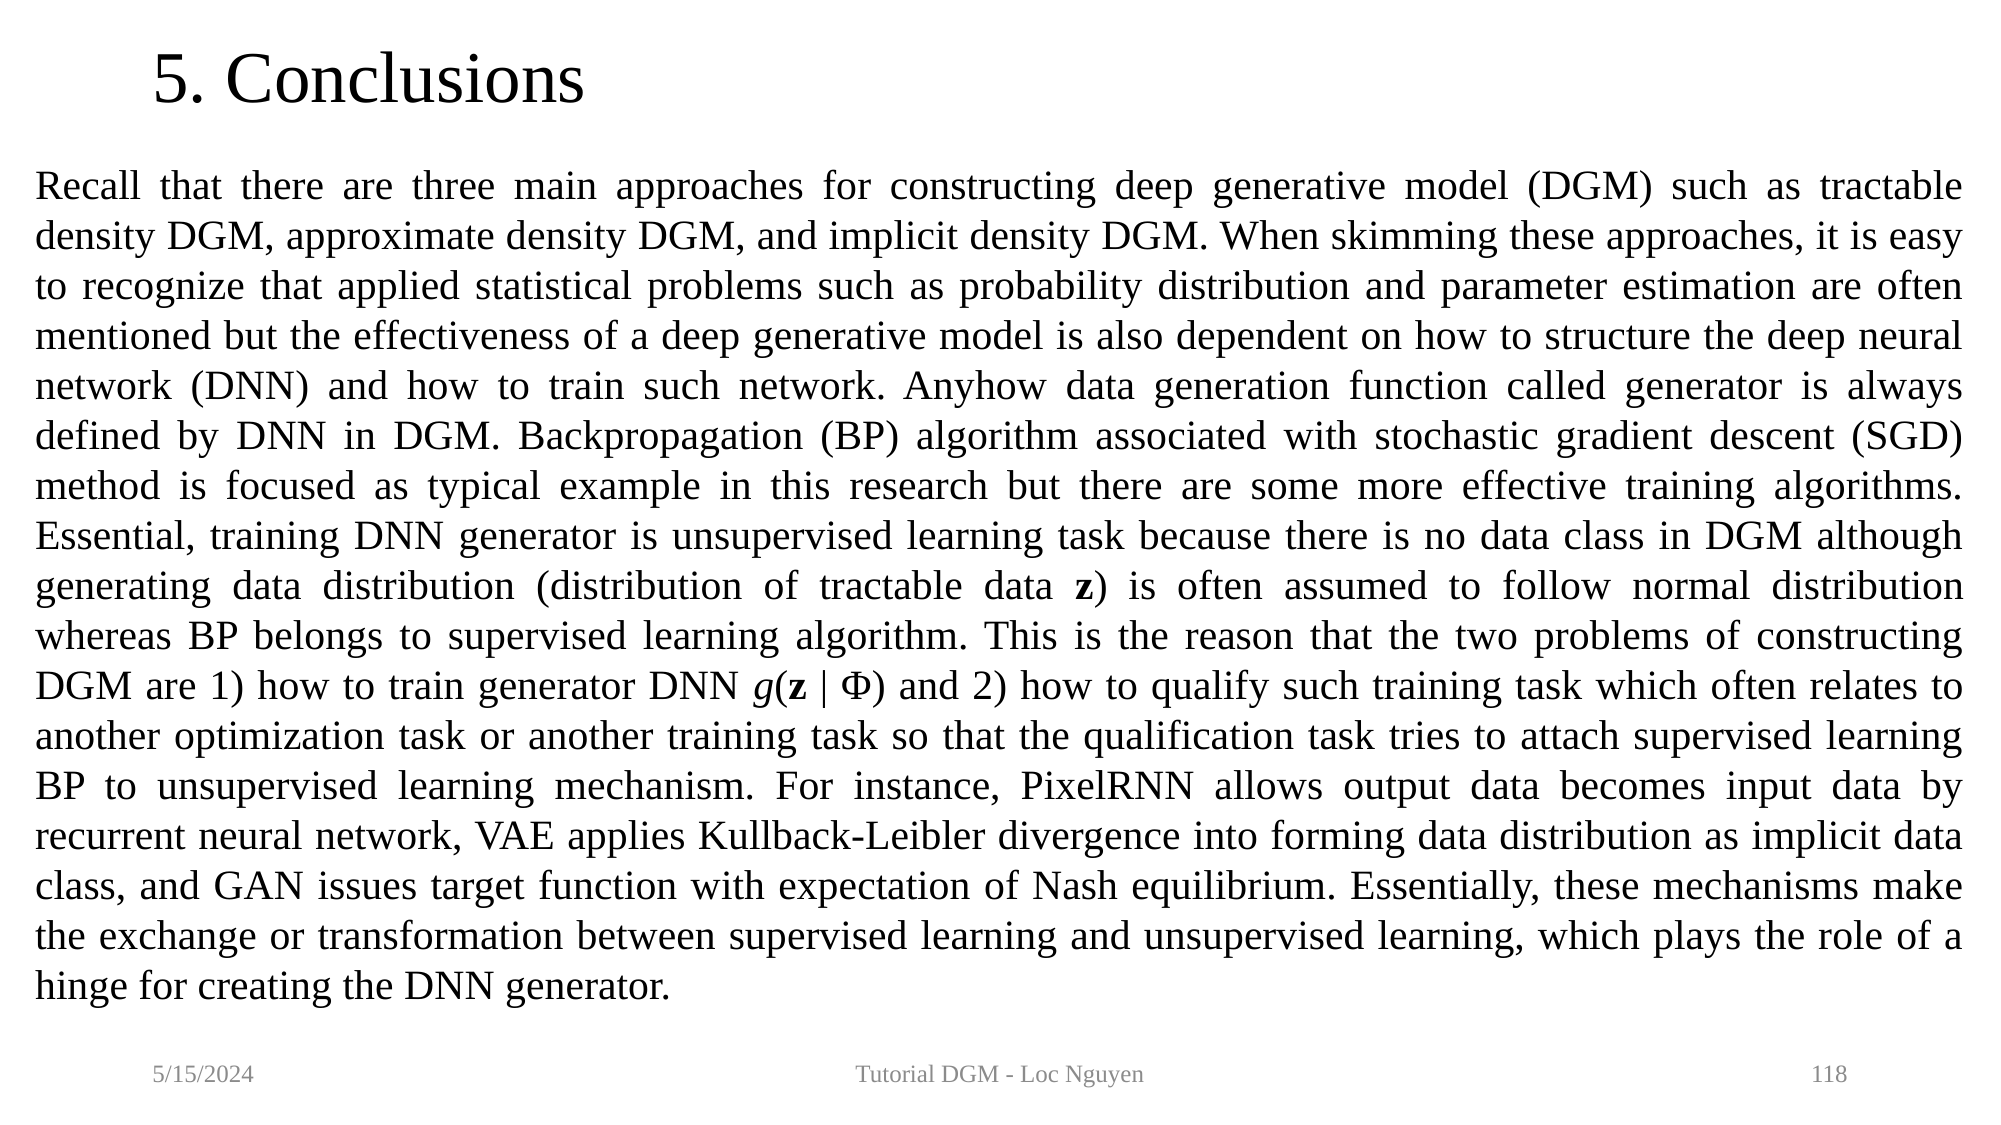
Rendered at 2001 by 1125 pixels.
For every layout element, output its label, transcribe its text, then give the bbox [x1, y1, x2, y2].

slide_number 118 [1412, 1042, 1863, 1103]
footer Tutorial DGM - Loc Nguyen [662, 1042, 1338, 1103]
list Recall that there are three main approaches for constructing deep generative model (DGM) such as tractable density DGM, approximate density DGM, and implicit density DGM. When skimming these approaches, it is easy to recognize that applied statistical problems such as probability distribution and parameter estimation are often mentioned but the effectiveness of a deep generative model is also dependent on how to structure the deep neural network (DNN) and how to train such network. Anyhow data generation function called generator is always defined by DNN in DGM. Backpropagation (BP) algorithm associated with stochastic gradient descent (SGD) method is focused as typical example in this research but there are some more effective training algorithms. Essential, training DNN generator is unsupervised learning task because there is no data class in DGM although generating data distribution (distribution of tractable data z) is often assumed to follow normal distribution whereas BP belongs to supervised learning algorithm. This is the reason that the two problems of constructing DGM are 1) how to train generator DNN g(z | Φ) and 2) how to qualify such training task which often relates to another optimization task or another training task so that the qualification task tries to attach supervised learning BP to unsupervised learning mechanism. For instance, PixelRNN allows output data becomes input data by recurrent neural network, VAE applies Kullback-Leibler divergence into forming data distribution as implicit data class, and GAN issues target function with expectation of Nash equilibrium. Essentially, these mechanisms make the exchange or transformation between supervised learning and unsupervised learning, which plays the role of a hinge for creating the DNN generator. [20, 149, 1980, 1000]
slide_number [137, 1042, 588, 1103]
title 5. Conclusions [137, 19, 1863, 128]
